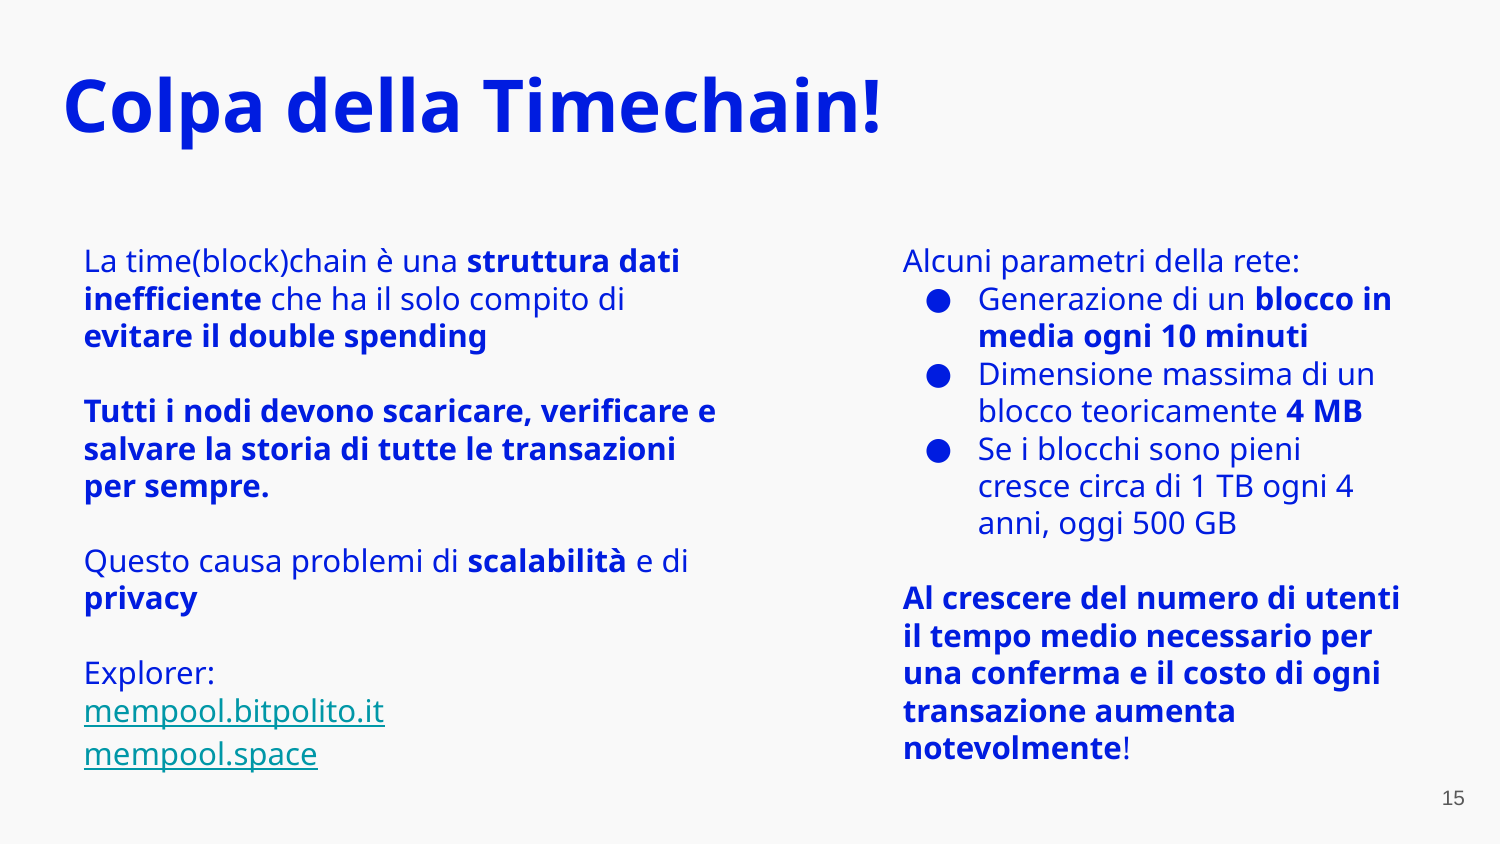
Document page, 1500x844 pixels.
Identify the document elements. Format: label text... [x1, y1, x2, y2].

slide_number ‹#› [1389, 764, 1480, 830]
text_box La time(block)chain è una struttura dati inefficiente che ha il solo compito di evitare il double spending Tutti i nodi devono scaricare, verificare e salvare la storia di tutte le transazioni per sempre. Questo causa problemi di scalabilità e di privacy Explorer: mempool.bitpolito.it mempool.space [68, 226, 746, 792]
text_box Colpa della Timechain! [47, 44, 1048, 162]
text_box Alcuni parametri della rete: Generazione di un blocco in media ogni 10 minuti Dimensione massima di un blocco teoricamente 4 MB Se i blocchi sono pieni cresce circa di 1 TB ogni 4 anni, oggi 500 GB Al crescere del numero di utenti il tempo medio necessario per una conferma e il costo di ogni transazione aumenta notevolmente! [888, 226, 1418, 781]
